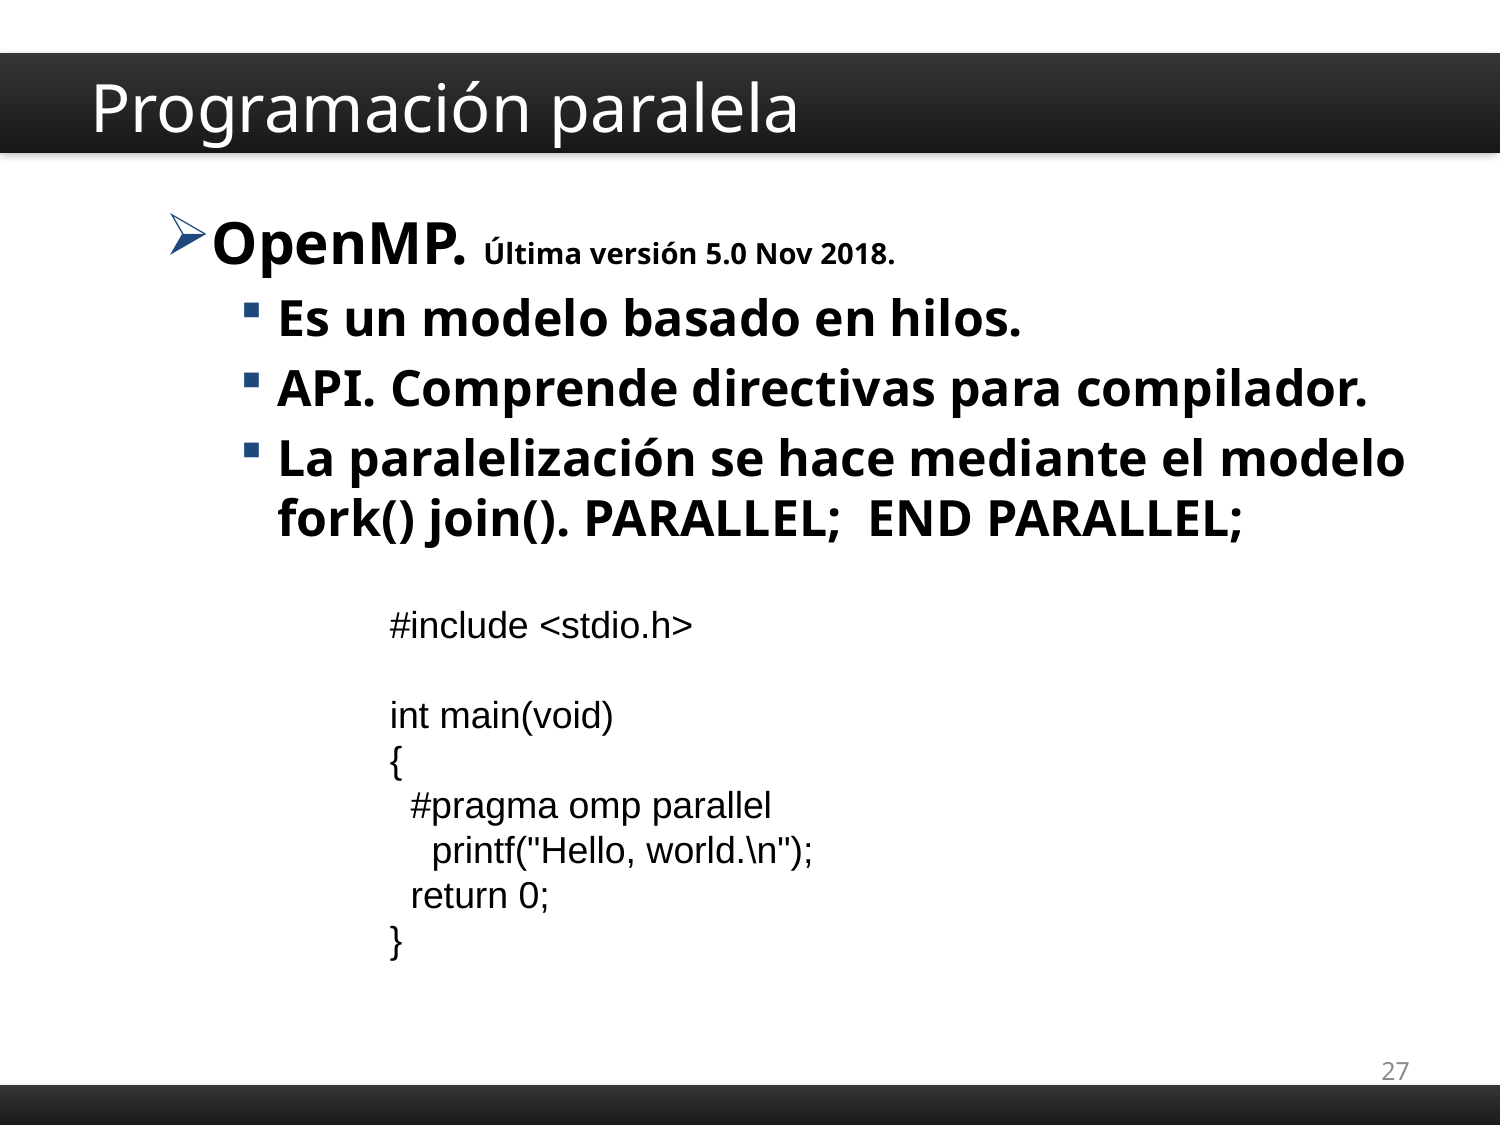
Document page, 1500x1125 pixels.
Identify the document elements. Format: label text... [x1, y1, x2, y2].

text_box #include <stdio.h> int main(void) { #pragma omp parallel printf("Hello, world.\n"); return 0; } [374, 593, 1125, 969]
slide_number 27 [1074, 1042, 1425, 1103]
title Programación paralela [74, 58, 1426, 153]
list OpenMP. Última versión 5.0 Nov 2018. Es un modelo basado en hilos. API. Comprende directivas para compilador. La paralelización se hace mediante el modelo fork() join(). PARALLEL; END PARALLEL; [74, 198, 1426, 1020]
